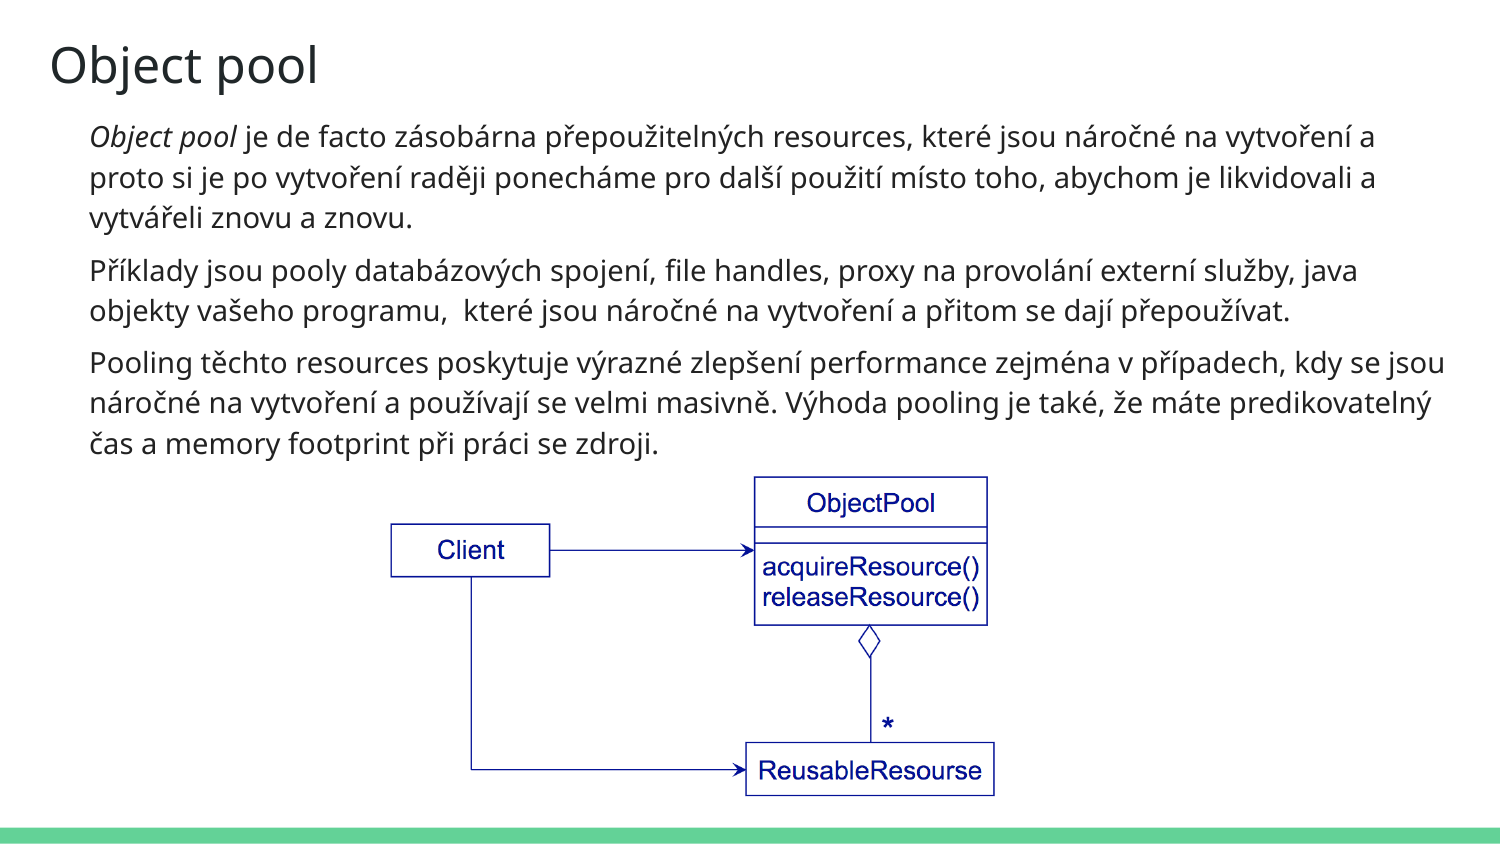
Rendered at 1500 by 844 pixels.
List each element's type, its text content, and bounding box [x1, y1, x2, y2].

picture [384, 461, 1000, 803]
title Object pool [34, 18, 1433, 113]
text_box Object pool je de facto zásobárna přepoužitelných resources, které jsou náročné na vytvoření a proto si je po vytvoření raději ponecháme pro další použití místo toho, abychom je likvidovali a vytvářeli znovu a znovu. Příklady jsou pooly databázových spojení, file handles, proxy na provolání externí služby, java objekty vašeho programu, které jsou náročné na vytvoření a přitom se dají přepoužívat. Pooling těchto resources poskytuje výrazné zlepšení performance zejména v případech, kdy se jsou náročné na vytvoření a používají se velmi masivně. Výhoda pooling je také, že máte predikovatelný čas a memory footprint při práci se zdroji. [74, 129, 1472, 444]
